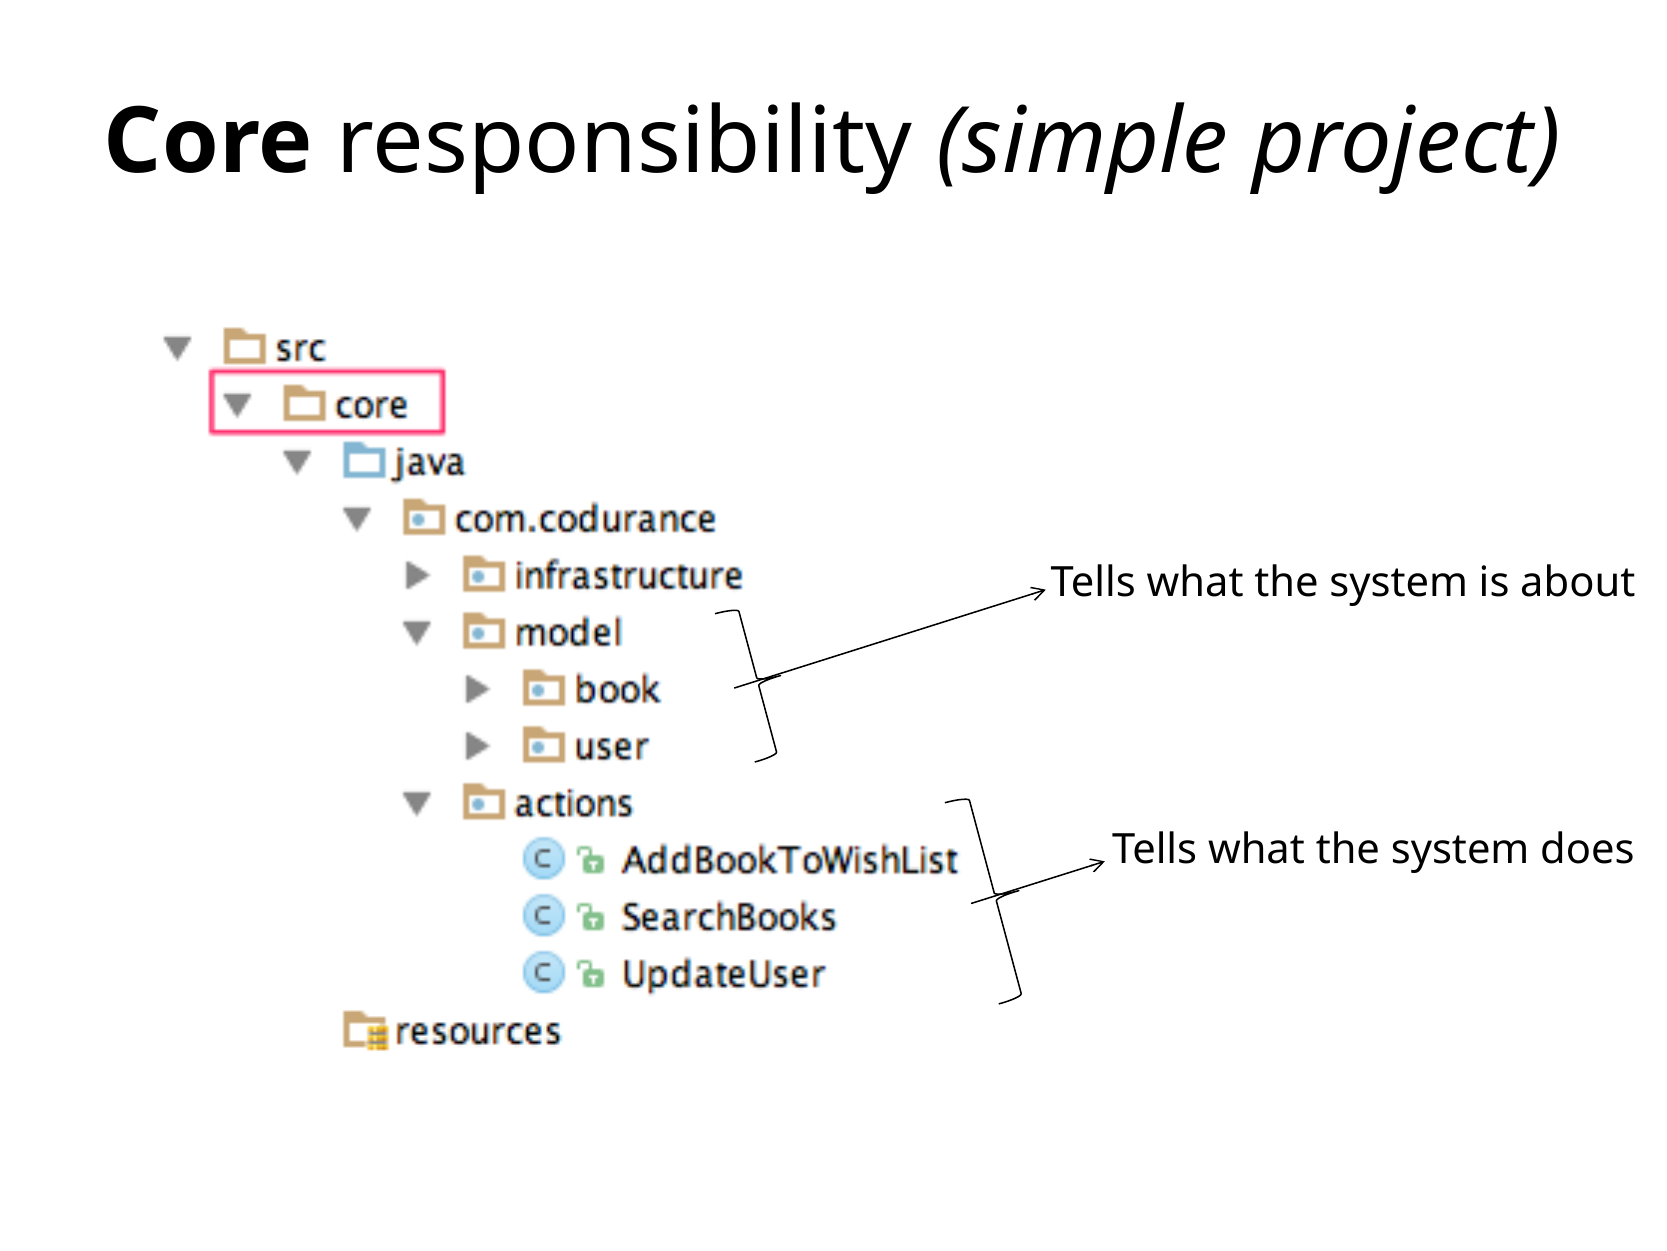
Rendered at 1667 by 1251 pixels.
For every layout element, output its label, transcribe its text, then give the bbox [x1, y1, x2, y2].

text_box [1018, 861, 1106, 891]
text_box Tells what the system does [1097, 814, 1650, 879]
text_box [990, 892, 1022, 1004]
picture [159, 317, 985, 1063]
text_box Tells what the system is about [1035, 547, 1651, 613]
text_box [990, 877, 997, 896]
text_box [780, 589, 1047, 676]
title Core responsibility (simple project) [53, 34, 1613, 238]
